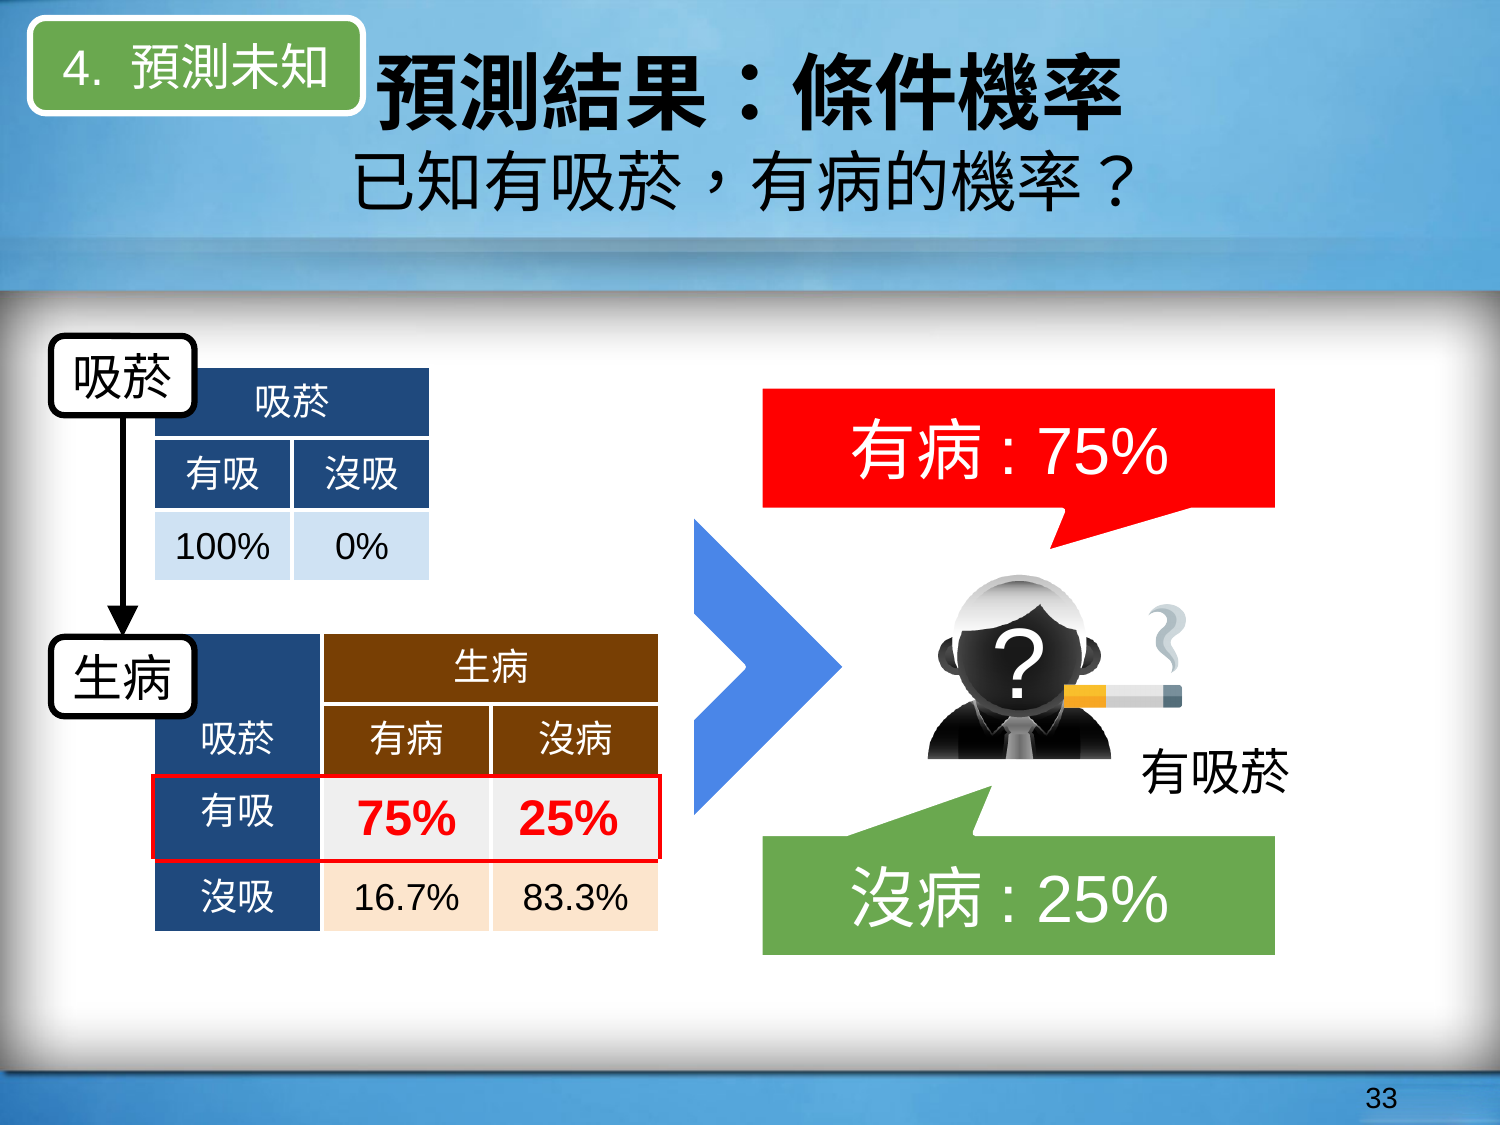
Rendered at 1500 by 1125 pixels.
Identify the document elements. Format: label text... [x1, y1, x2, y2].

slide_number ‹#› [1350, 1074, 1488, 1118]
text_box 生病 [51, 636, 195, 717]
table_cell 沒吸 [294, 440, 429, 508]
table_cell 100% [155, 512, 290, 580]
text_box 4. 預測未知 [29, 17, 363, 114]
table_header 吸菸 [155, 368, 429, 436]
table_cell 有病 [324, 706, 489, 774]
text_box [690, 510, 847, 824]
table_cell 有吸 [155, 440, 290, 508]
table_header 生病 [324, 634, 658, 702]
table_cell 沒病 [493, 706, 658, 774]
table_cell 75% [324, 778, 489, 859]
table_cell 83.3% [493, 863, 658, 931]
text_box 沒病: 25% [759, 780, 1279, 959]
text_box 吸菸 [51, 335, 195, 416]
table_cell 0% [294, 512, 429, 580]
table_cell 沒吸 [155, 863, 320, 931]
picture [0, 0, 1500, 1125]
text_box 有吸菸 [1124, 733, 1409, 799]
table_cell 16.7% [324, 863, 489, 931]
text_box 有病: 75% [759, 385, 1279, 555]
table_cell 25% [493, 778, 658, 859]
table_header 吸菸 [155, 634, 320, 774]
title 預測結果：條件機率 已知有吸菸，有病的機率？ [78, 27, 1422, 232]
table_cell 有吸 [155, 778, 320, 859]
